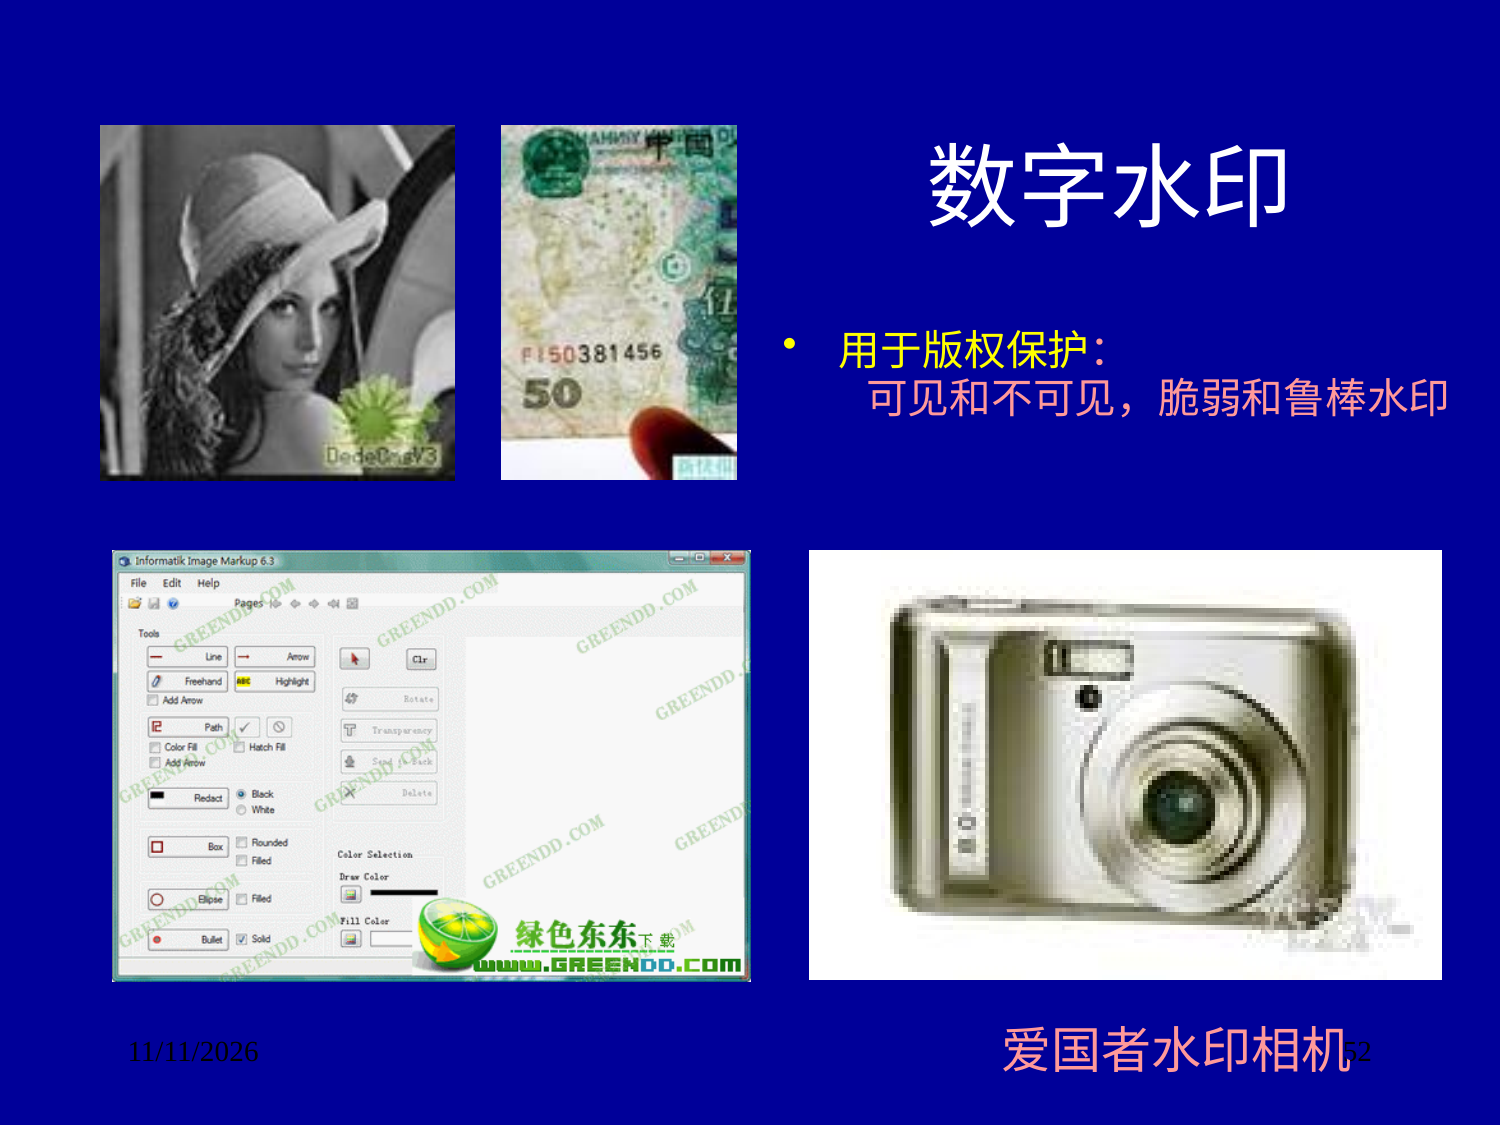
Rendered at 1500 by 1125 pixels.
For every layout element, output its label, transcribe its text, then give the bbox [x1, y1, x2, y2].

picture [808, 550, 1442, 980]
picture [111, 550, 751, 983]
list 用于版权保护： 可见和不可见，脆弱和鲁棒水印 [767, 326, 1500, 423]
picture [99, 125, 456, 481]
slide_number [112, 1025, 425, 1100]
title 数字水印 [773, 90, 1447, 278]
slide_number 52 [1074, 1025, 1388, 1100]
picture [501, 125, 738, 480]
text_box 爱国者水印相机 [986, 1011, 1367, 1087]
